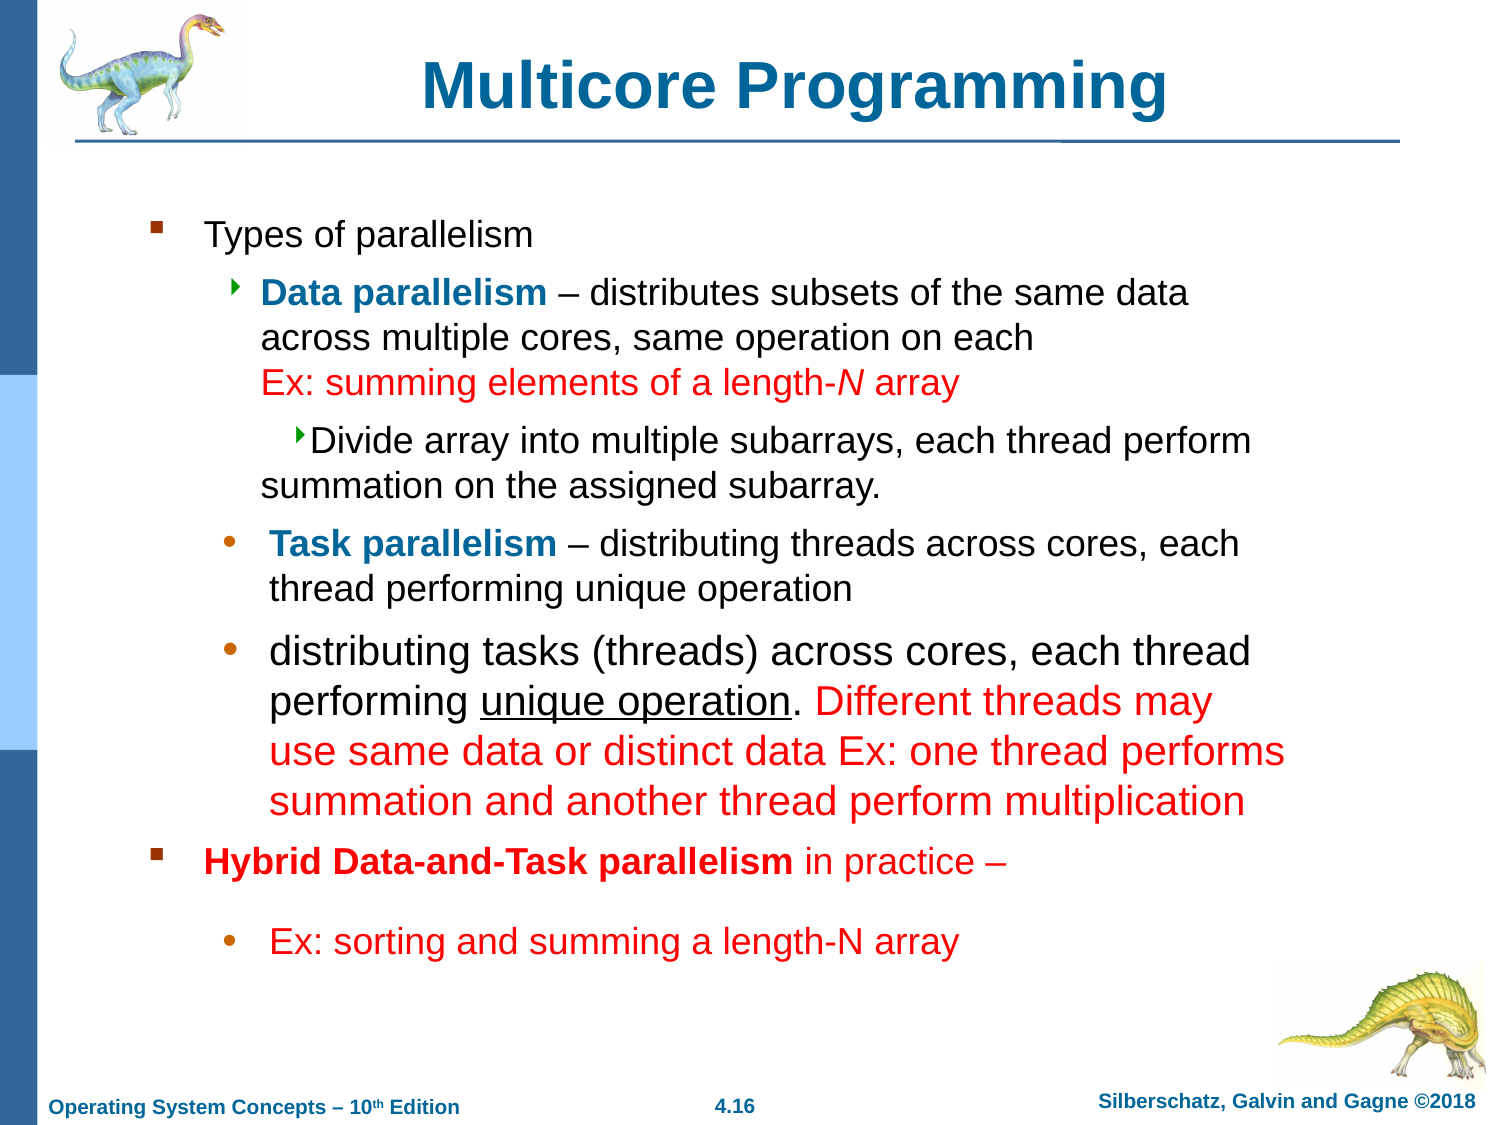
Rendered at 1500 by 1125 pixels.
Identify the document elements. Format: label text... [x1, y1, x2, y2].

picture [1275, 959, 1486, 1090]
picture [46, 0, 243, 149]
title Multicore Programming [166, 35, 1425, 130]
list Types of parallelism Data parallelism – distributes subsets of the same data across multiple cores, same operation on each Ex: summing elements of a length-N array Divide array into multiple subarrays, each thread perform summation on the assigned subarray. Task parallelism – distributing threads across cores, each thread performing unique operation distributing tasks (threads) across cores, each thread performing unique operation. Different threads may use same data or distinct data Ex: one thread performs summation and another thread perform multiplication Hybrid Data-and-Task parallelism in practice – Ex: sorting and summing a length-N array [132, 202, 1307, 946]
